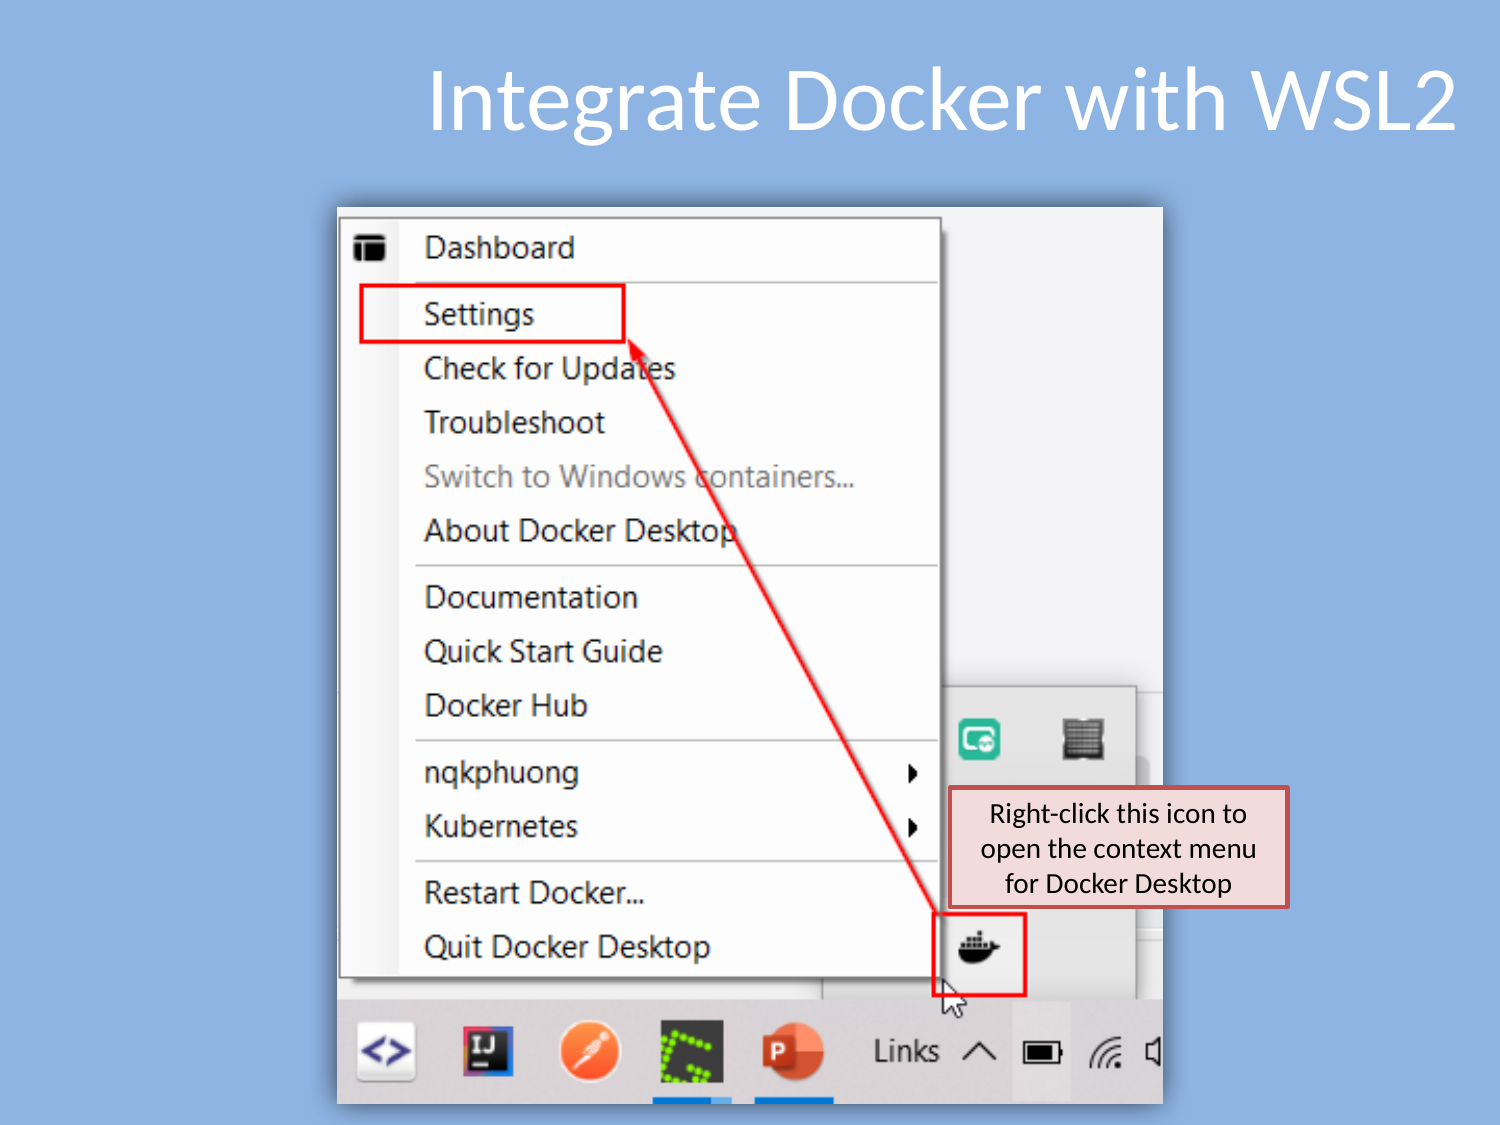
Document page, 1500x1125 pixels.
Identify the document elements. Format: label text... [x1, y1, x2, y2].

text_box Right-click this icon to open the context menu for Docker Desktop [1166, 785, 1290, 909]
title Integrate Docker with WSL2 [24, 12, 1475, 175]
picture [337, 207, 1163, 1104]
